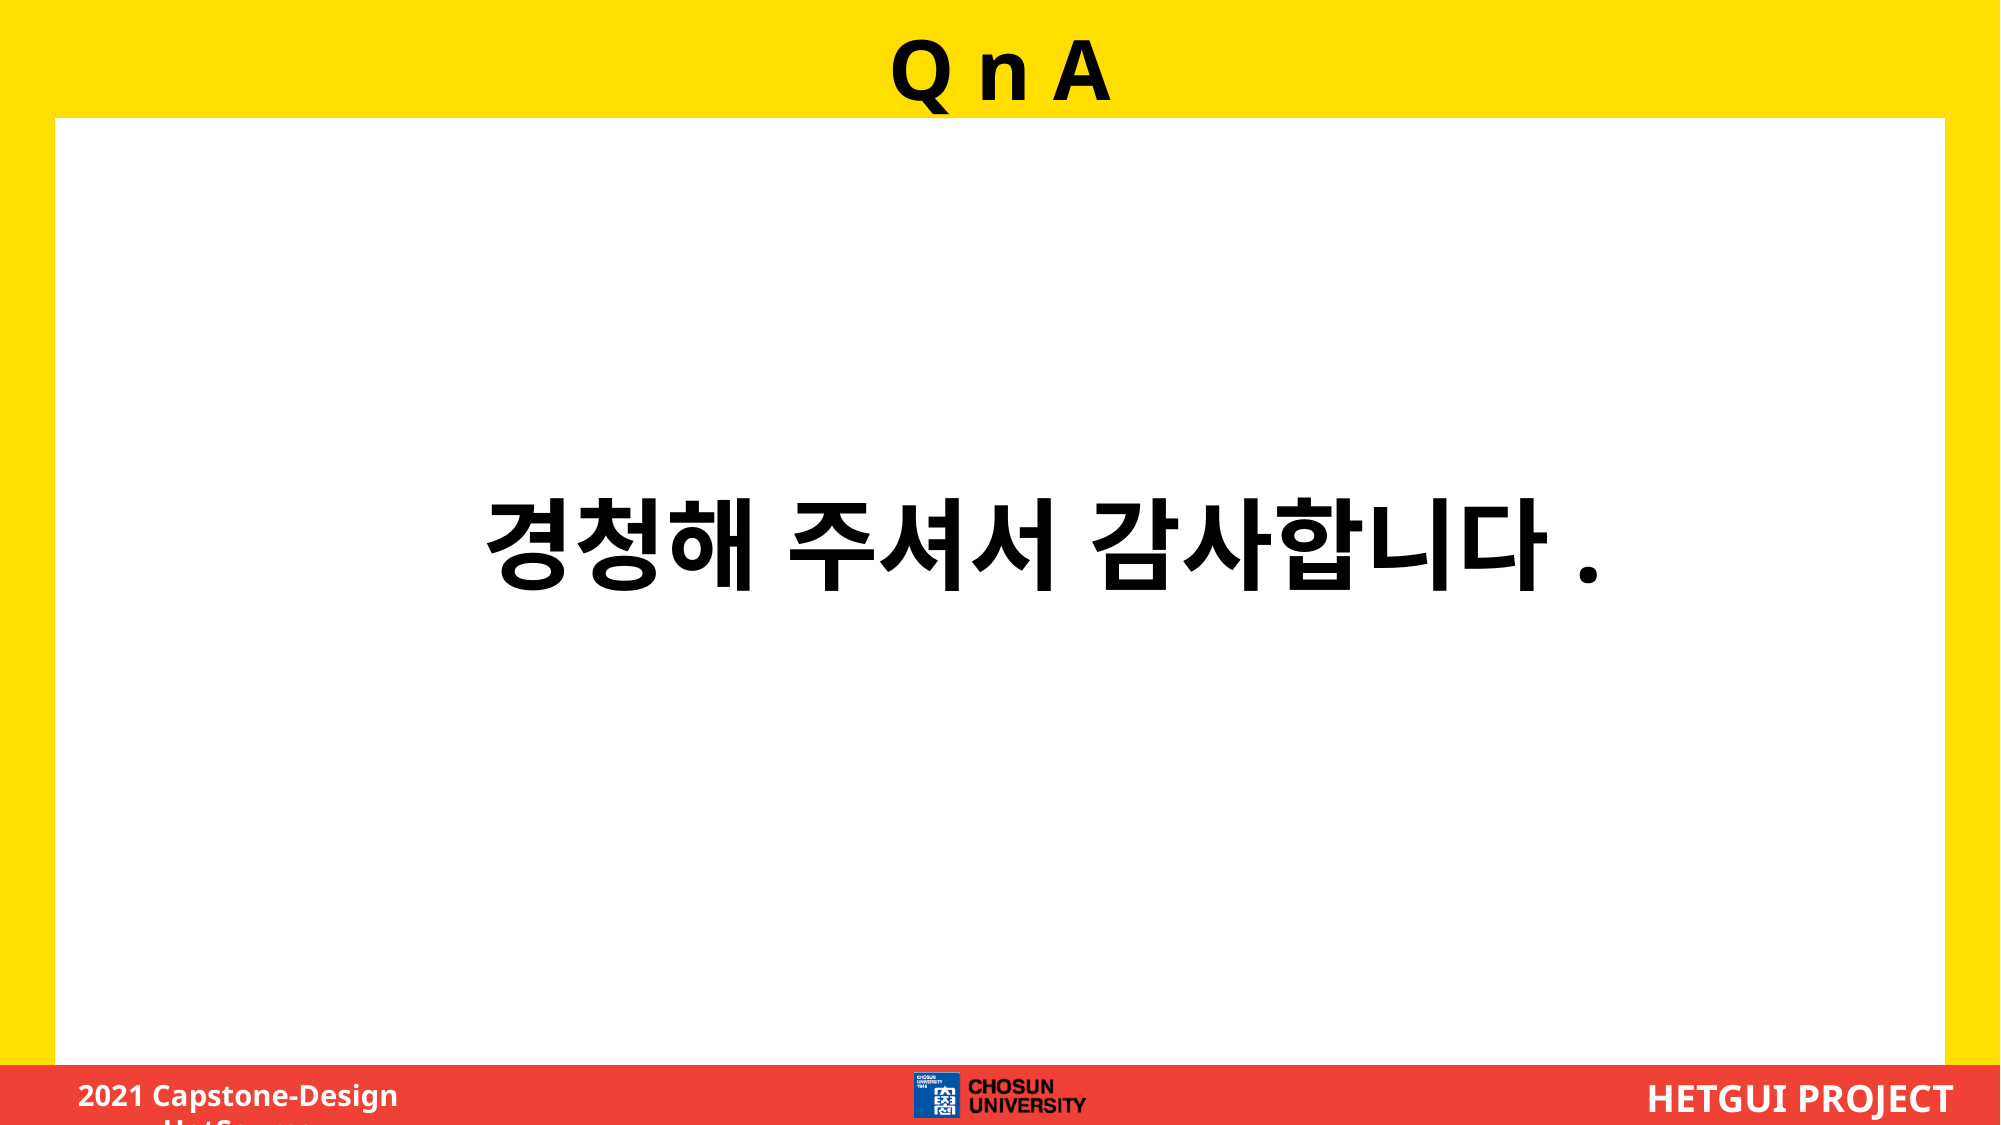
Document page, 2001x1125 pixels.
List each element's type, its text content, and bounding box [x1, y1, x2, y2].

text_box 경청해 주셔서 감사합니다. [448, 475, 1637, 610]
picture [914, 1072, 1086, 1118]
text_box Q n A [619, 9, 1381, 125]
